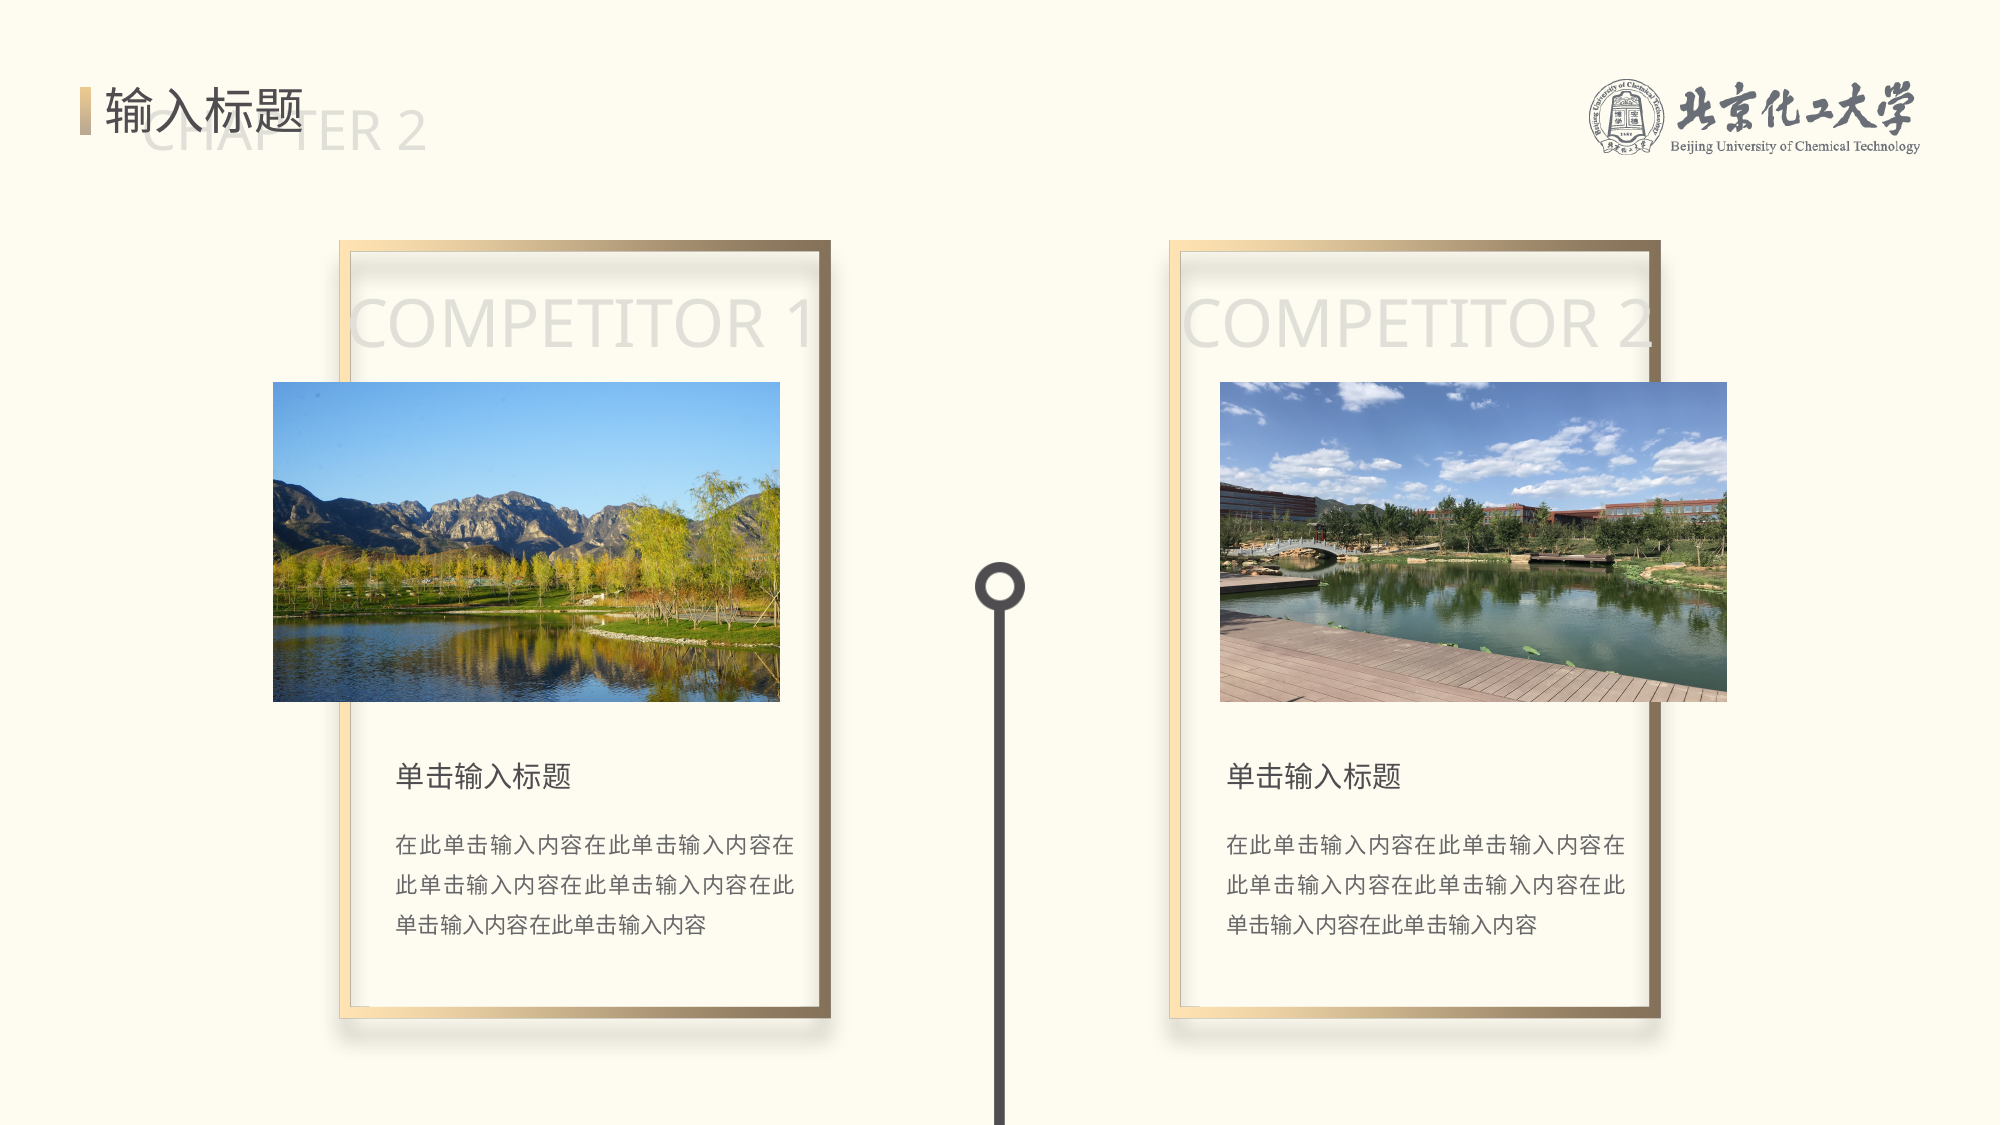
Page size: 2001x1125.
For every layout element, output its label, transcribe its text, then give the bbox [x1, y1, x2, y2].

picture [80, 87, 91, 135]
text_box CHAPTER 2 [126, 87, 444, 170]
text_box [1150, 240, 1727, 1060]
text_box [273, 240, 850, 1060]
text_box 输入标题 [89, 72, 320, 147]
picture [975, 562, 1025, 1125]
